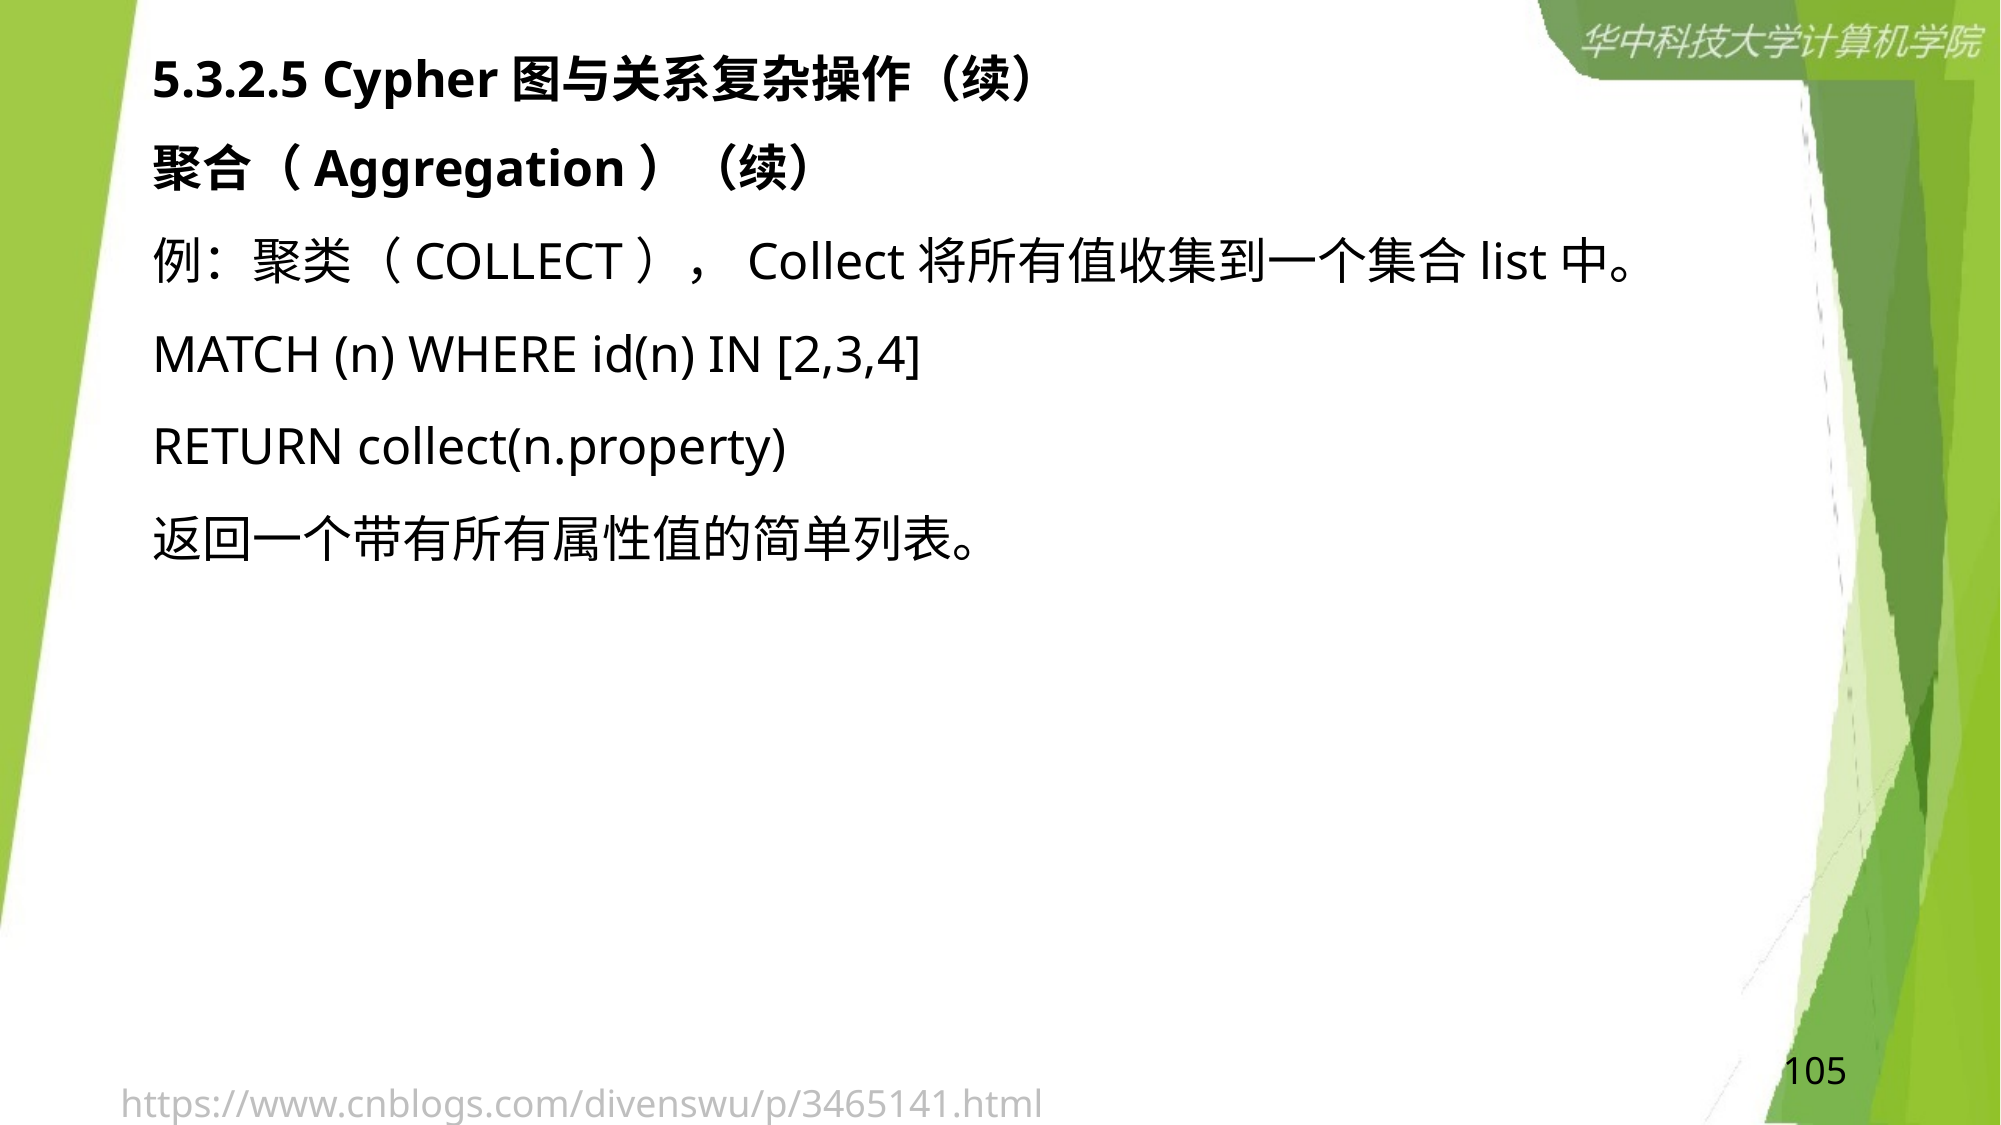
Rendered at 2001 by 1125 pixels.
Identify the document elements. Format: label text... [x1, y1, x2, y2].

slide_number 105 [1412, 1042, 1863, 1103]
text_box https://www.cnblogs.com/divenswu/p/3465141.html [105, 1072, 1059, 1125]
list 聚合（Aggregation）（续） 例：聚类（COLLECT），Collect将所有值收集到一个集合list中。 MATCH (n) WHERE id(n) IN [2,3,4] RETURN collect(n.property) 返回一个带有所有属性值的简单列表。 [137, 116, 1908, 1049]
picture [0, 0, 2001, 1125]
title 5.3.2.5 Cypher图与关系复杂操作（续） [137, 5, 1863, 116]
